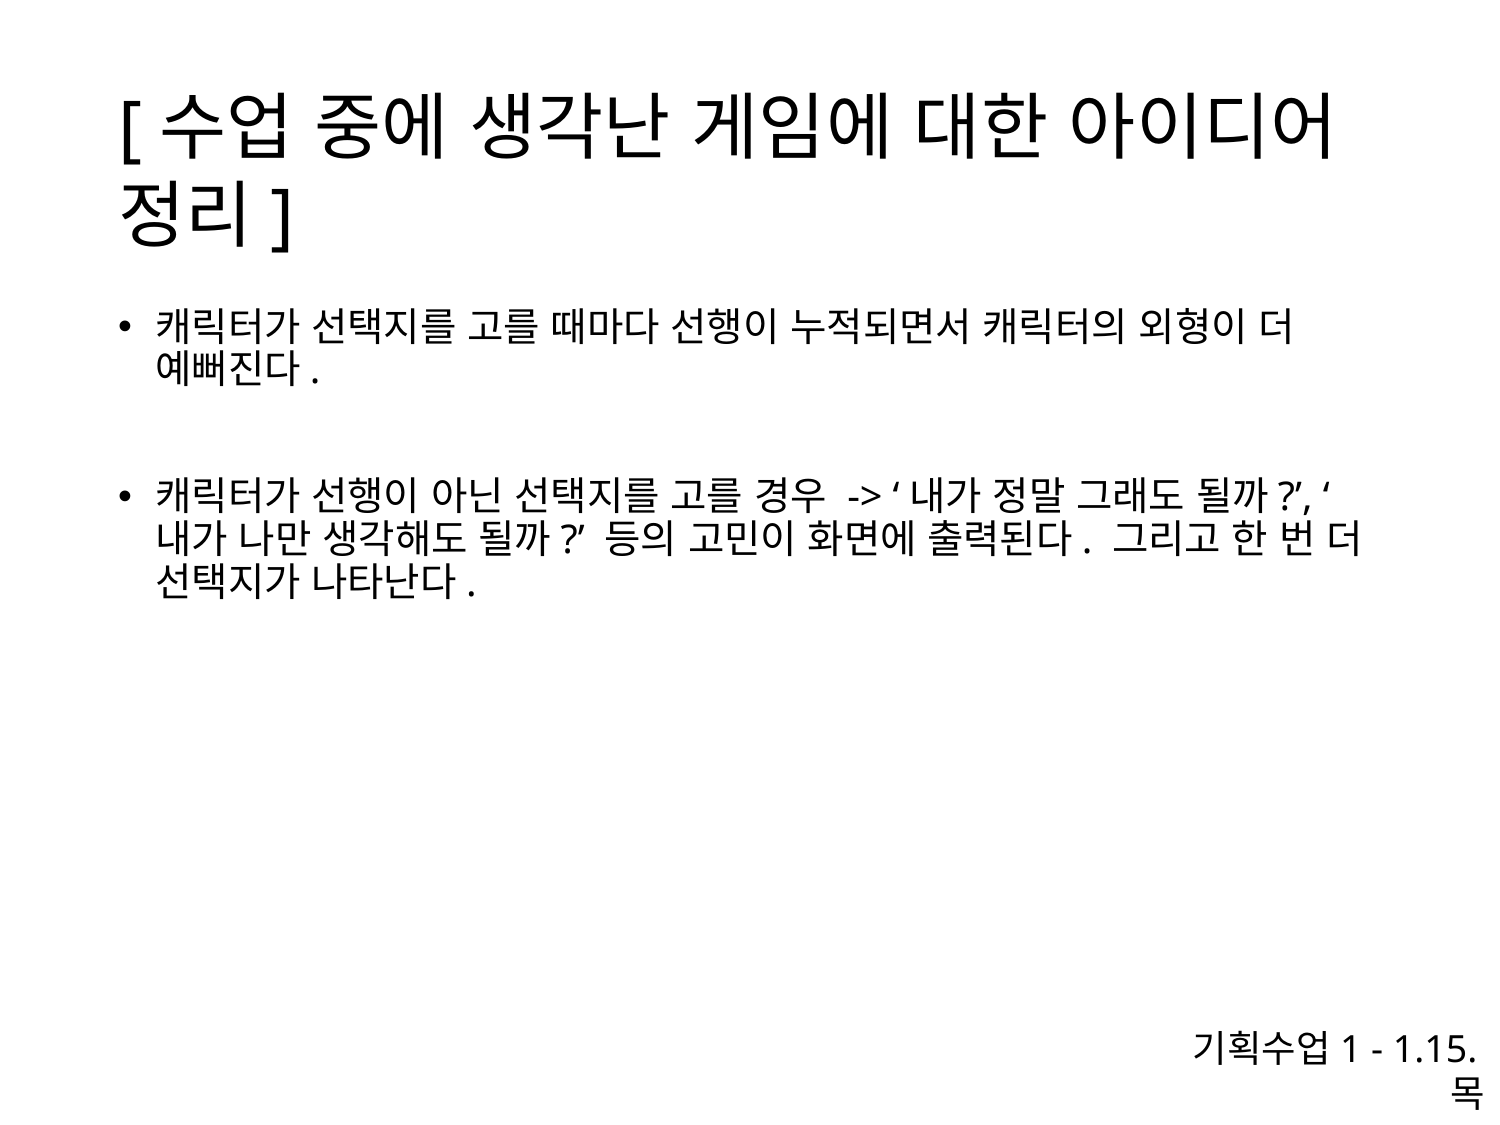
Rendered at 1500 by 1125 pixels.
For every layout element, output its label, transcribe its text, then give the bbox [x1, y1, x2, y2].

title [수업 중에 생각난 게임에 대한 아이디어 정리] [103, 59, 1397, 278]
text_box 기획수업1 - 1.15.목 [1178, 1017, 1500, 1123]
list 캐릭터가 선택지를 고를 때마다 선행이 누적되면서 캐릭터의 외형이 더 예뻐진다. 캐릭터가 선행이 아닌 선택지를 고를 경우 -> ‘내가 정말 그래도 될까?’, ‘내가 나만 생각해도 될까?’ 등의 고민이 화면에 출력된다. 그리고 한 번 더 선택지가 나타난다. [103, 299, 1397, 1014]
